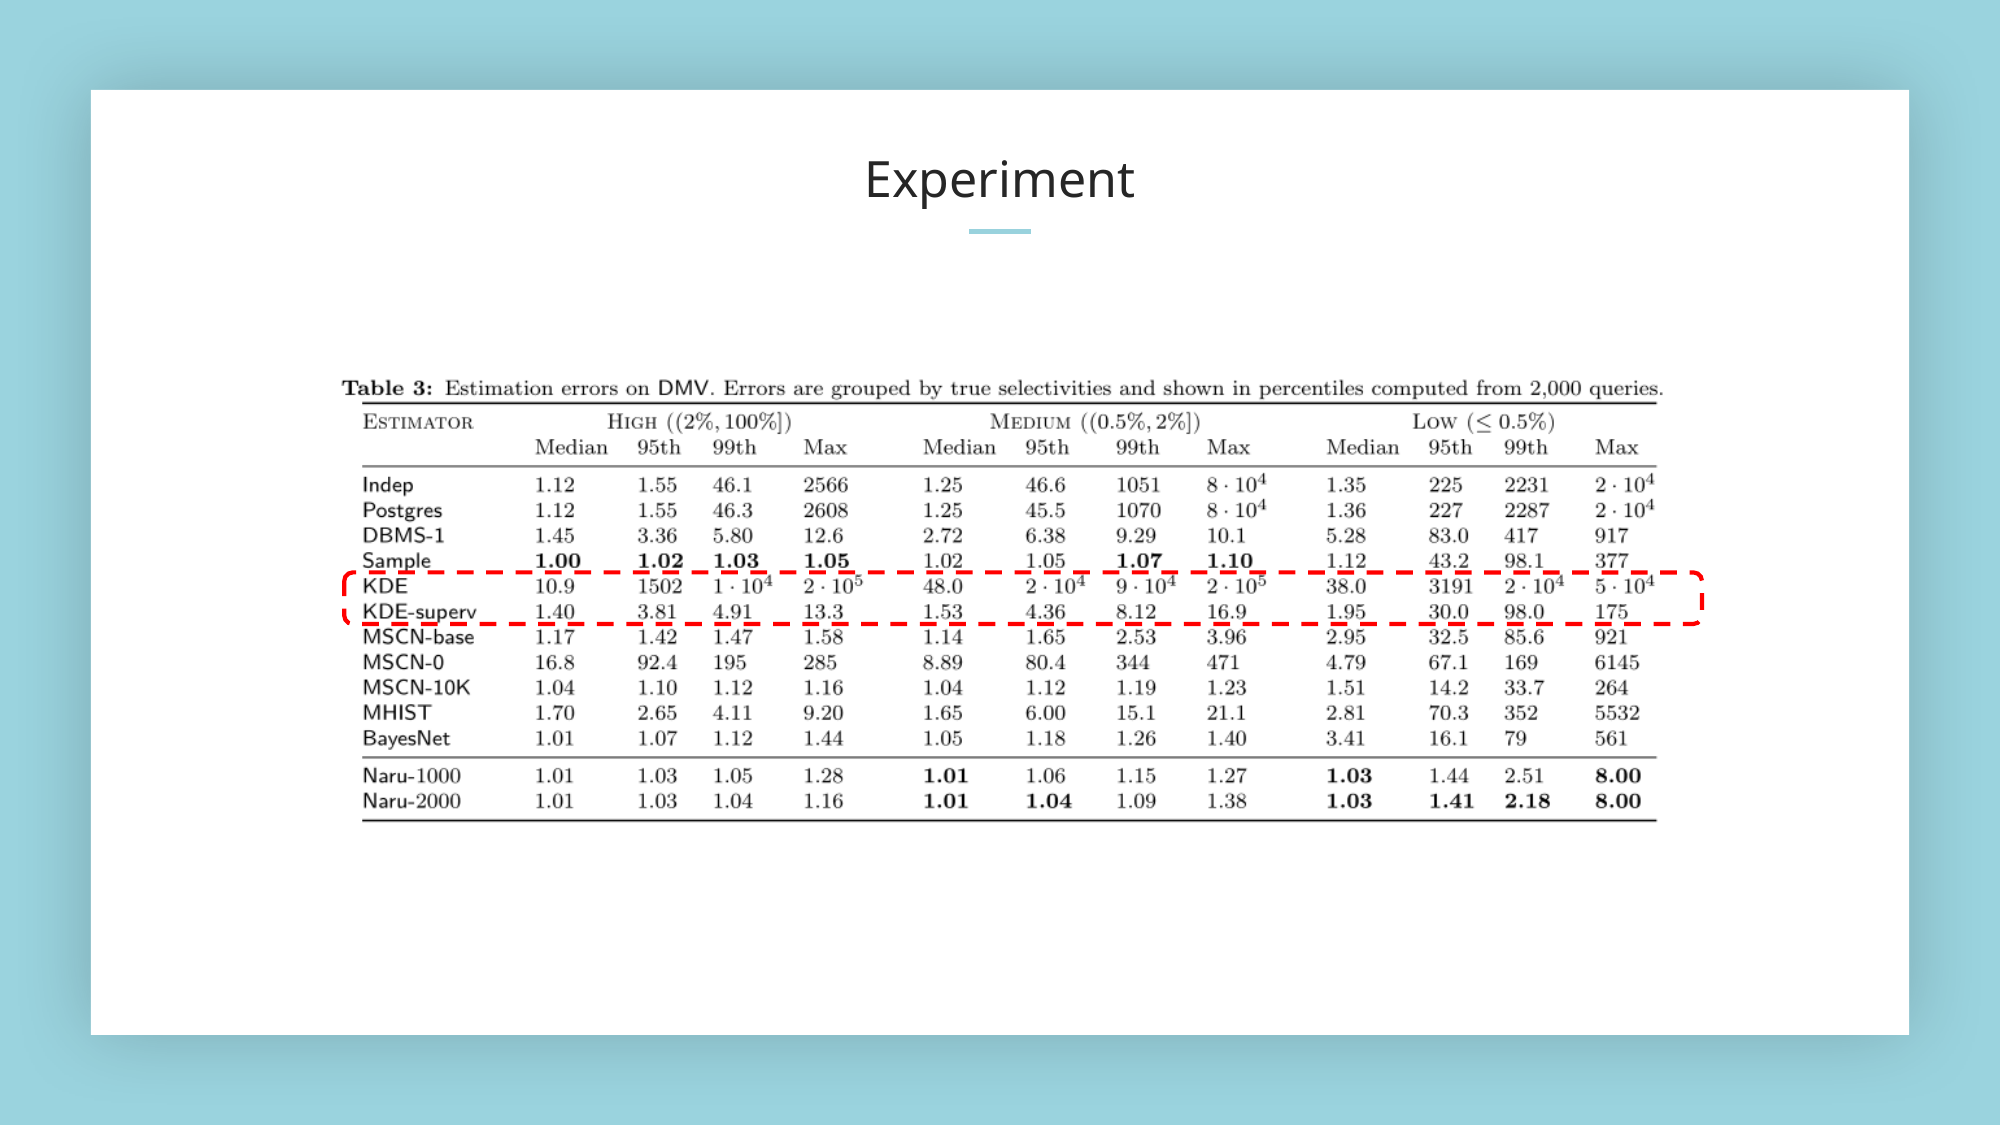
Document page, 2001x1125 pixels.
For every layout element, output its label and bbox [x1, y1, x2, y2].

text_box [859, 139, 1140, 232]
picture [326, 360, 1681, 837]
text_box [1681, 571, 1704, 626]
